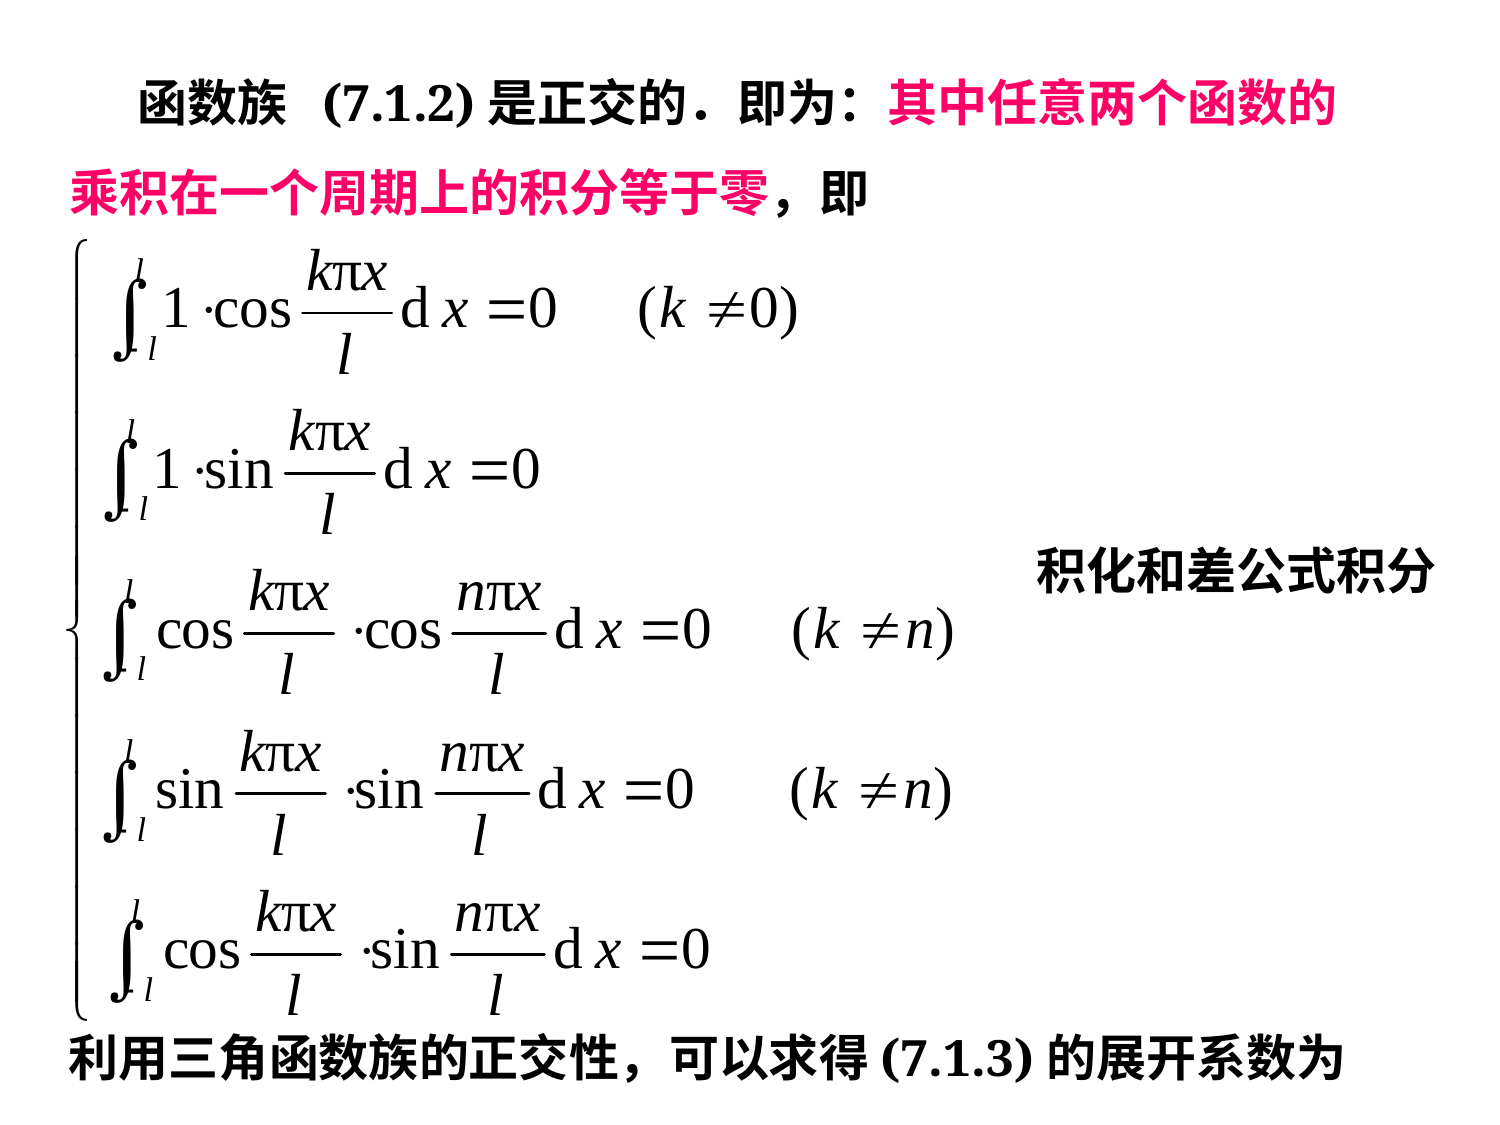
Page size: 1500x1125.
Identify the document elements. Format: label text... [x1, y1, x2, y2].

text_box 积化和差公式积分 [1109, 531, 1471, 607]
text_box 利用三角函数族的正交性，可以求得(7.1.3)的展开系数为 [54, 1019, 1362, 1094]
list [52, 226, 1105, 1036]
text_box 函数族 (7.1.2)是正交的．即为：其中任意两个函数的乘积在一个周期上的积分等于零，即 [54, 34, 1361, 229]
